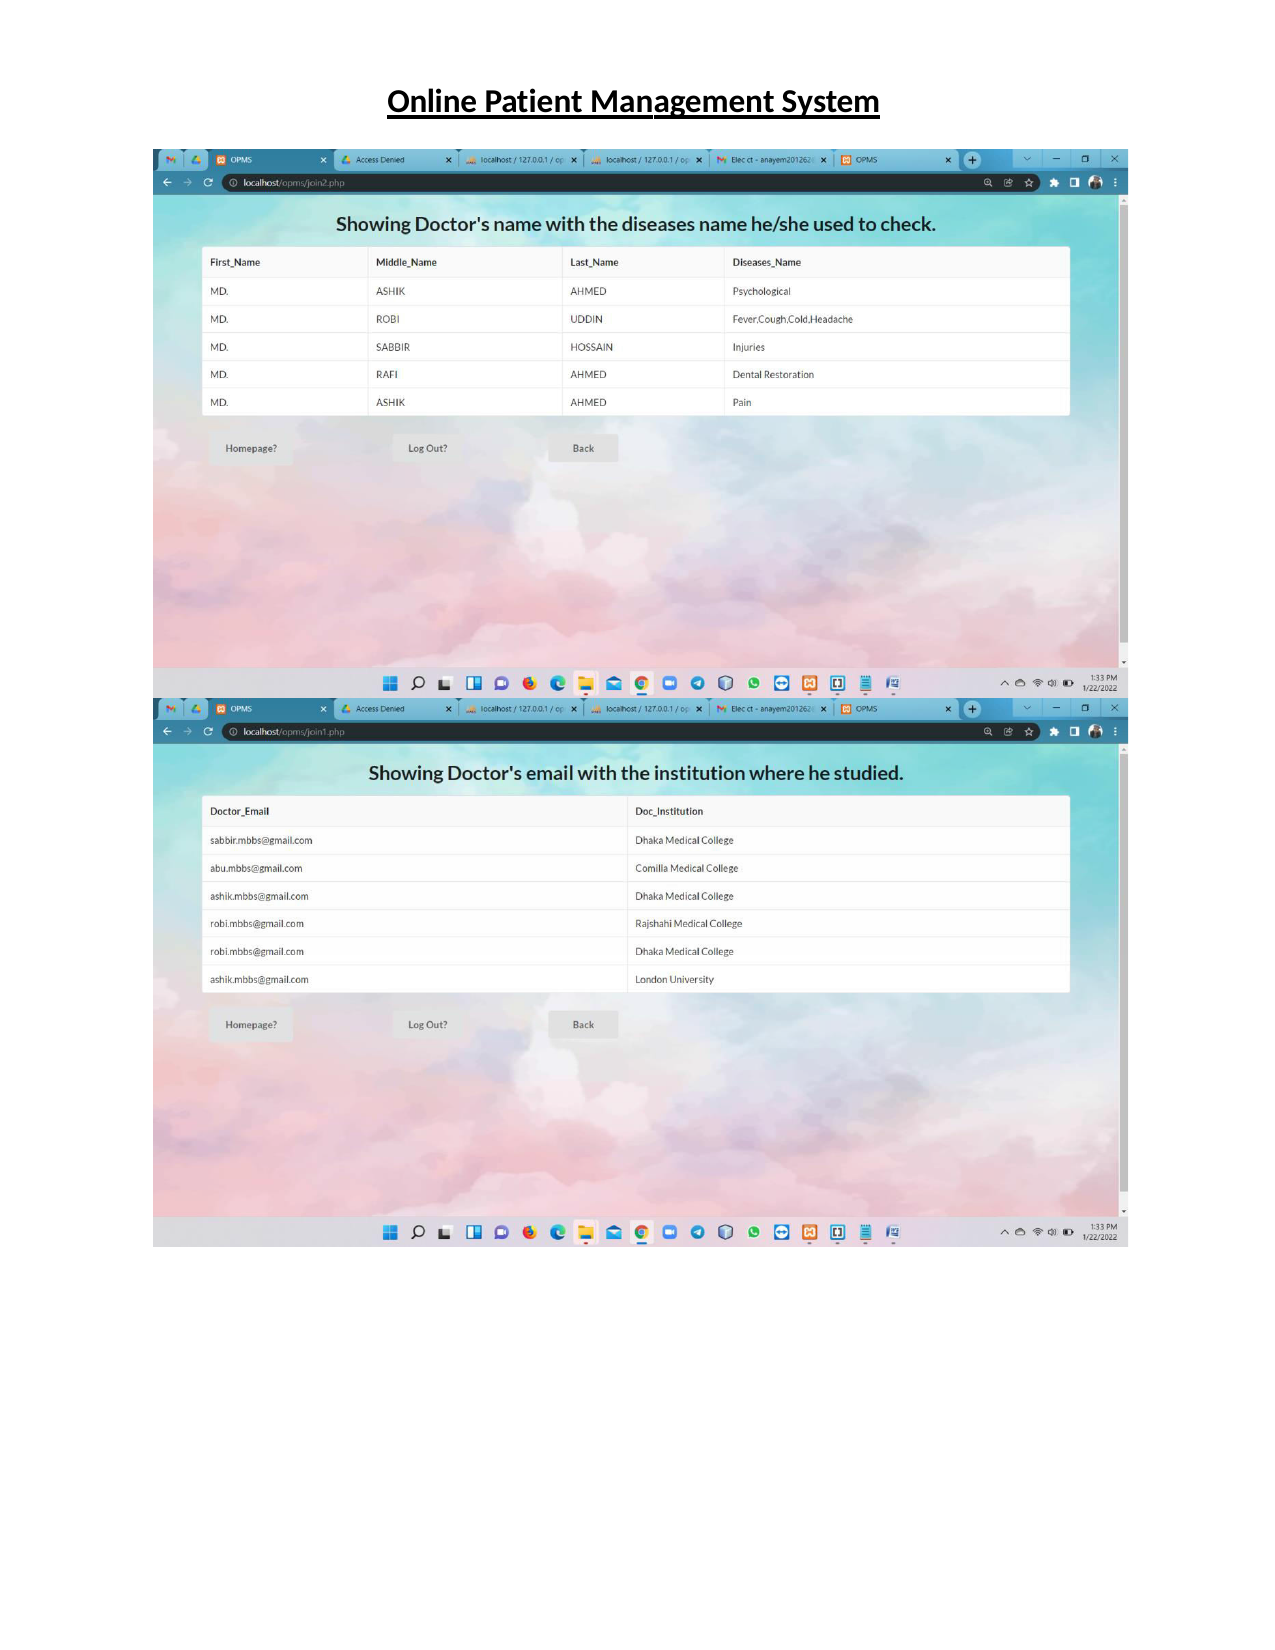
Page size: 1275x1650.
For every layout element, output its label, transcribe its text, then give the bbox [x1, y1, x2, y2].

text_box Online Patient Management System [385, 79, 890, 120]
text_box [153, 149, 1129, 1247]
